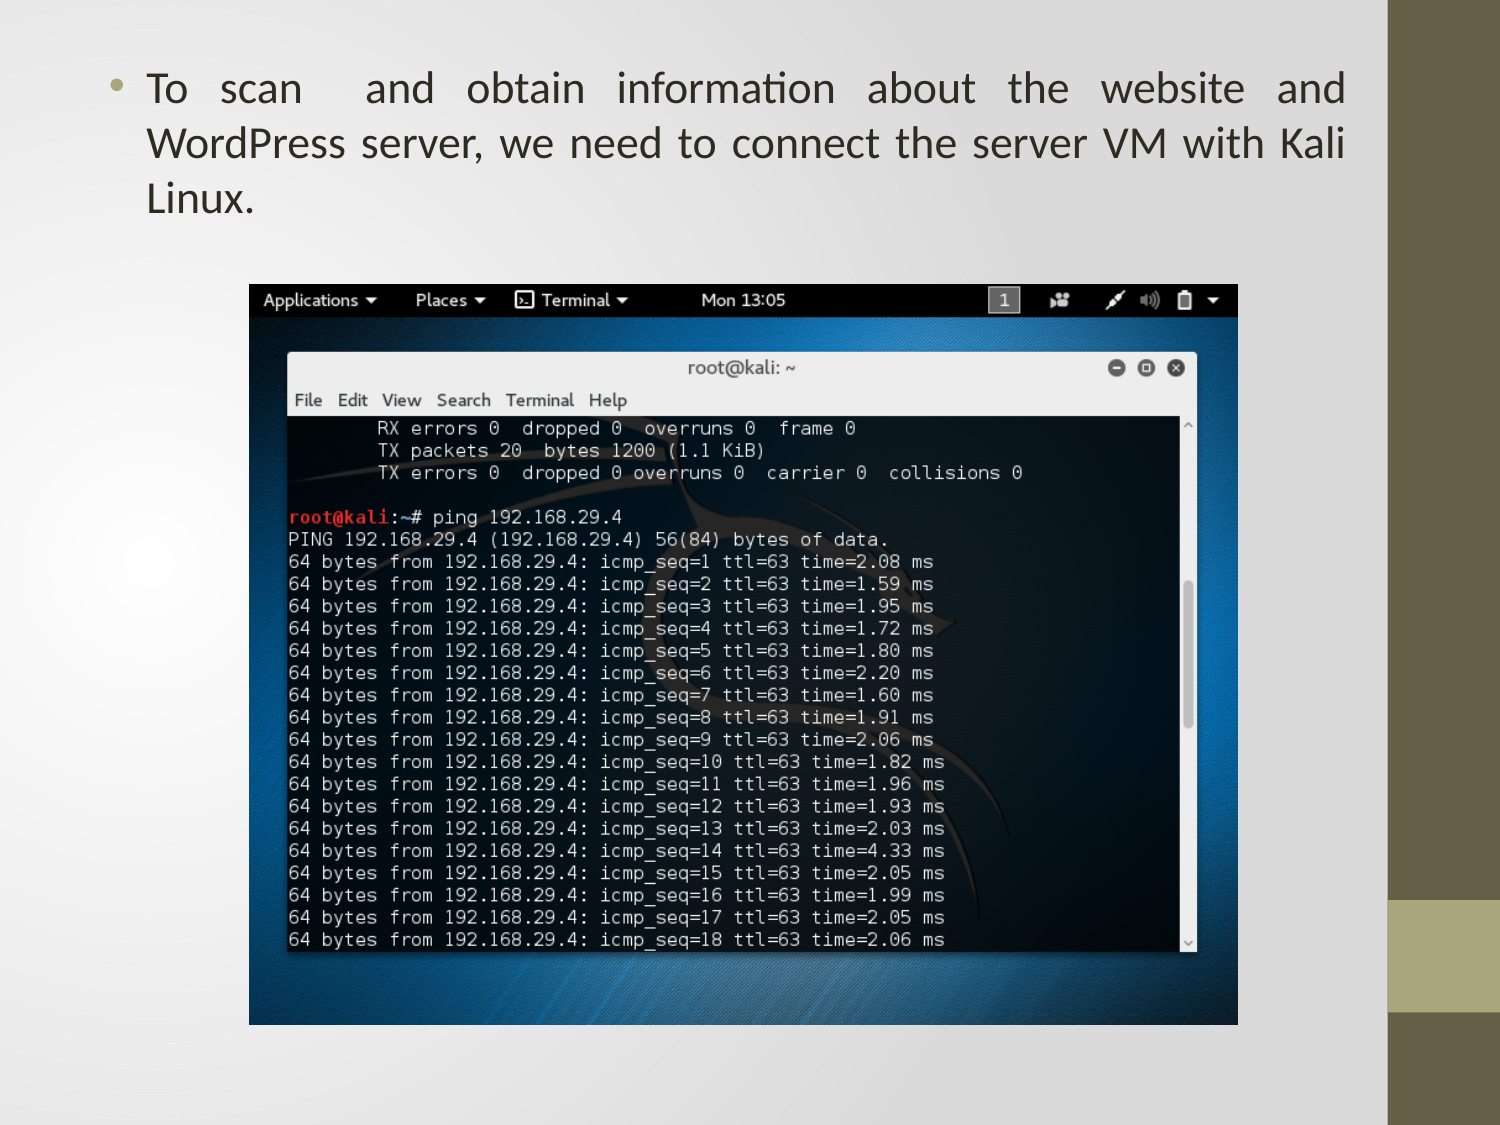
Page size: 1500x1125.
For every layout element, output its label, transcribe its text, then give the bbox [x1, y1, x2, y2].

list To scan and obtain information about the website and WordPress server, we need to connect the server VM with Kali Linux. [75, 50, 1363, 1050]
picture [249, 283, 1238, 1026]
